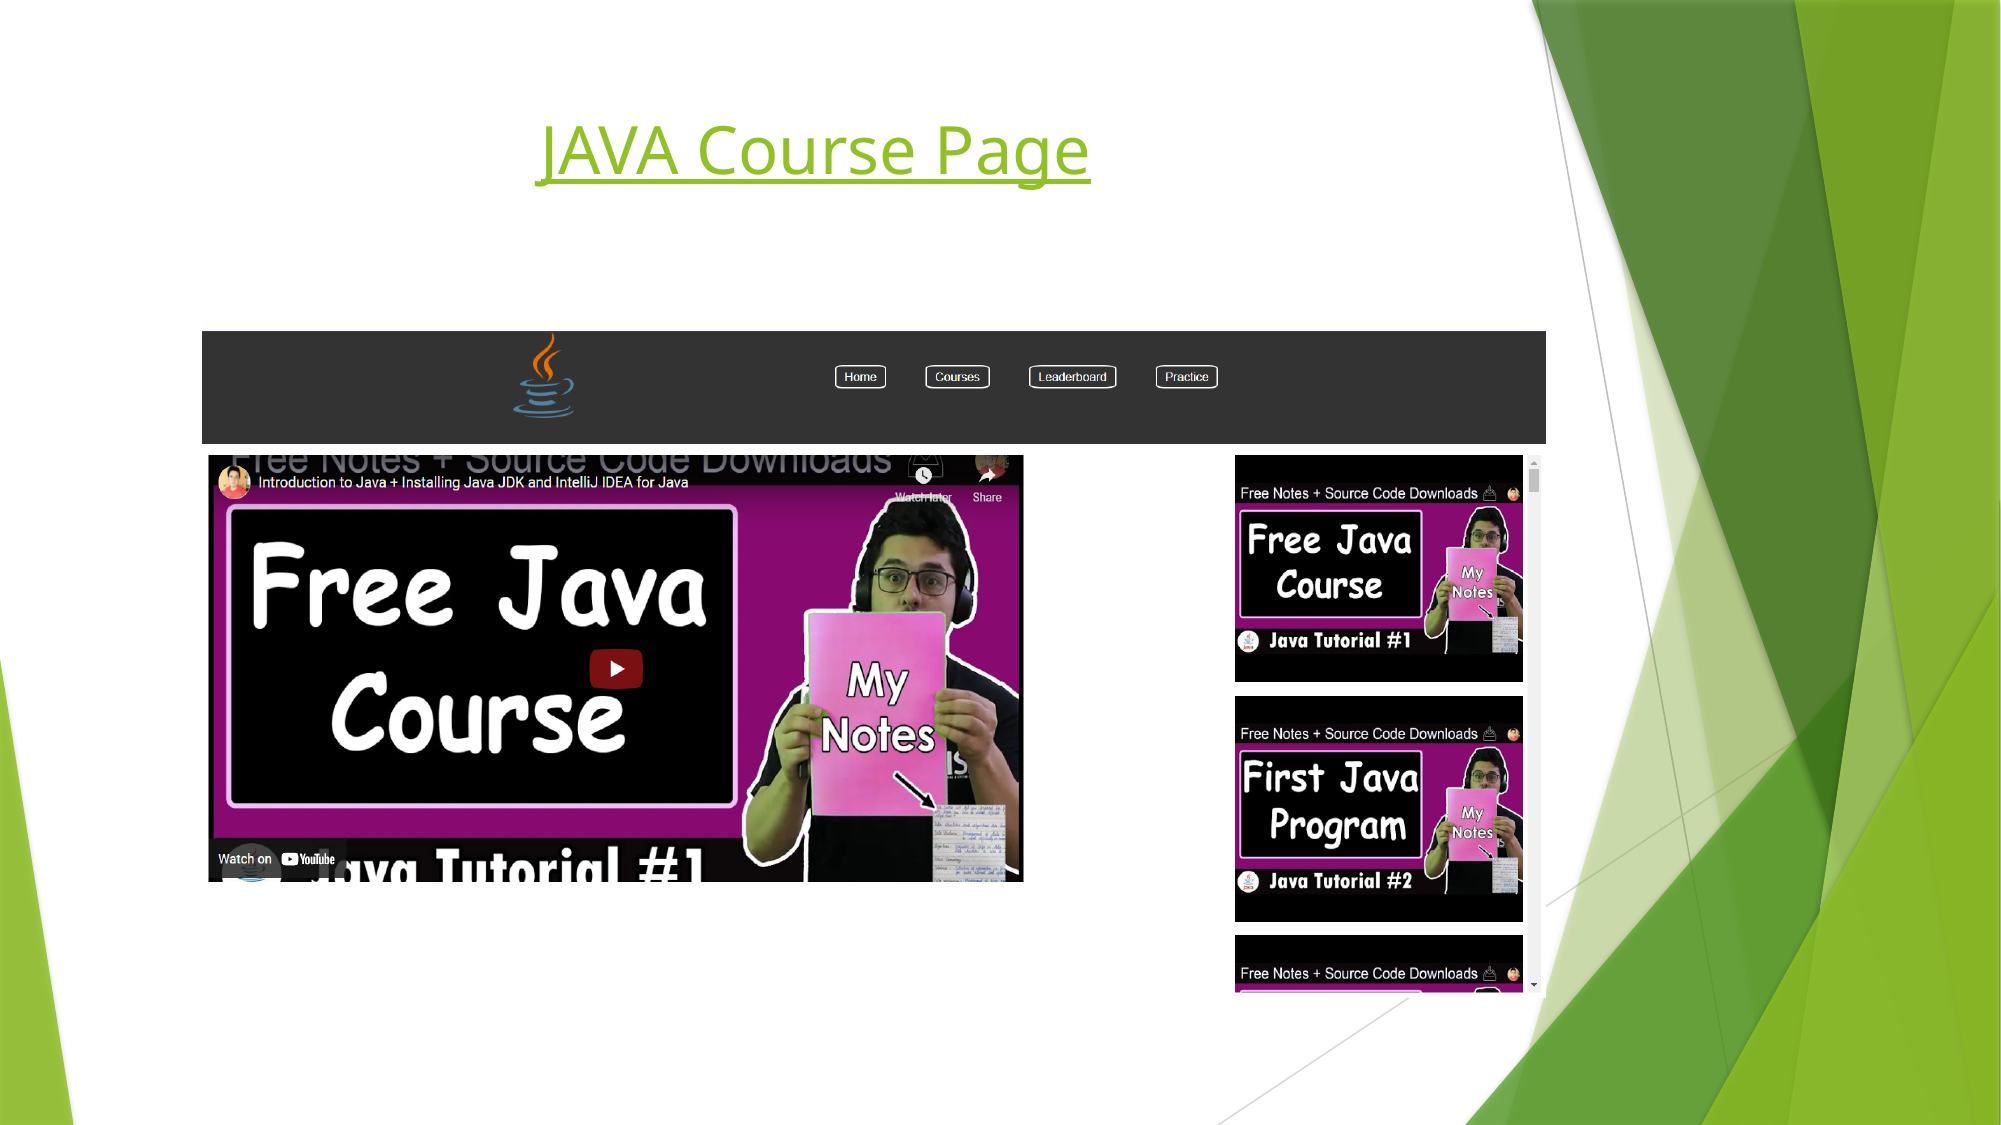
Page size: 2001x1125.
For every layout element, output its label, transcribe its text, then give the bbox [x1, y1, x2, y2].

title JAVA Course Page [111, 99, 1522, 317]
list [202, 331, 1547, 999]
